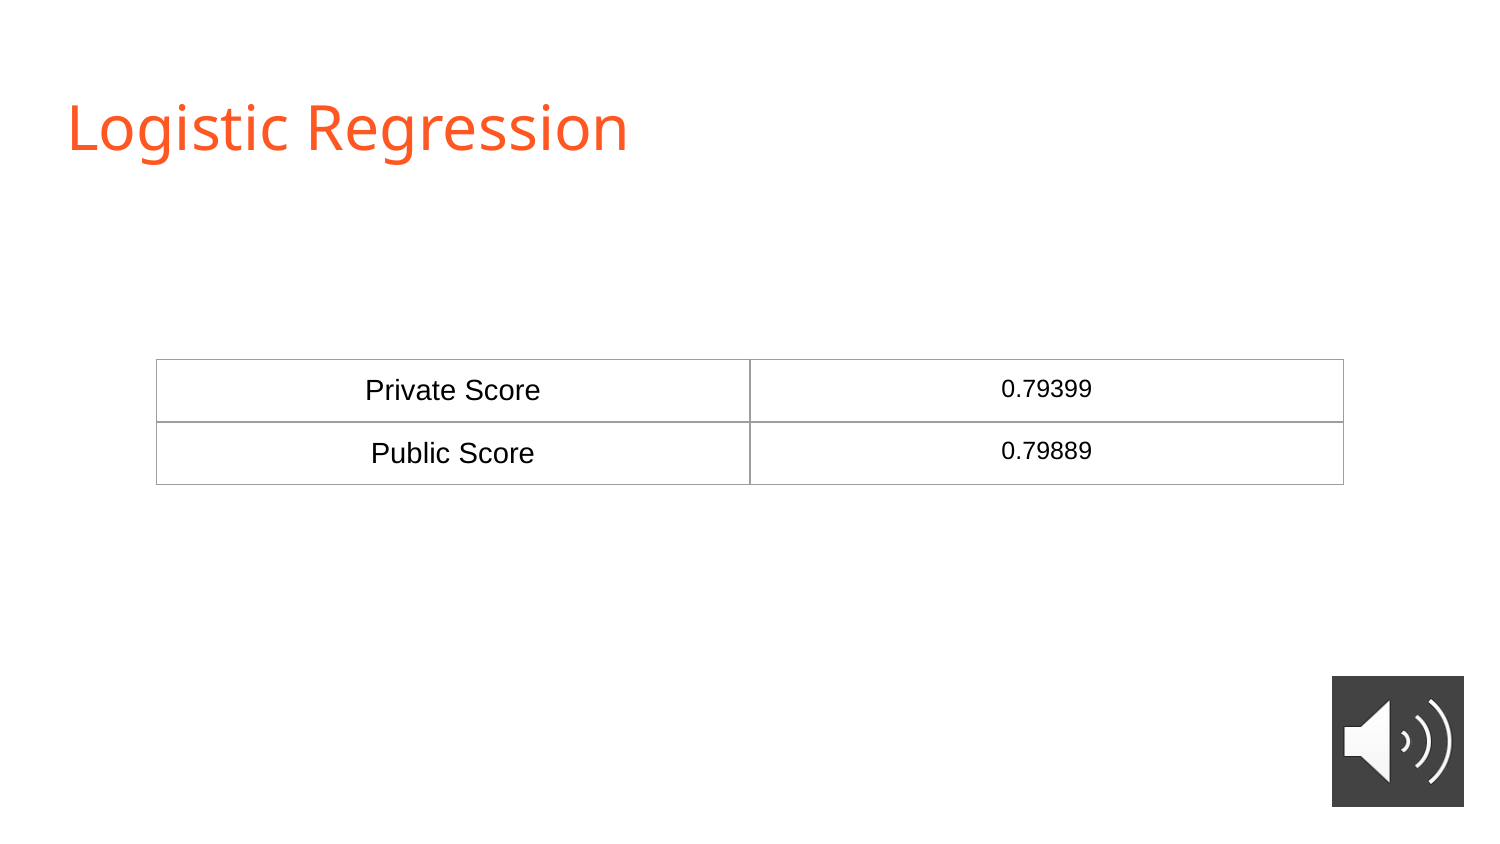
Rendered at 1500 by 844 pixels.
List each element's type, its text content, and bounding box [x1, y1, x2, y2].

table_header 0.79399 [751, 360, 1343, 421]
table_cell 0.79889 [751, 423, 1343, 484]
table_header Private Score [157, 360, 749, 421]
title Logistic Regression [51, 72, 1449, 167]
table_cell Public Score [157, 423, 749, 484]
picture [1330, 674, 1465, 809]
